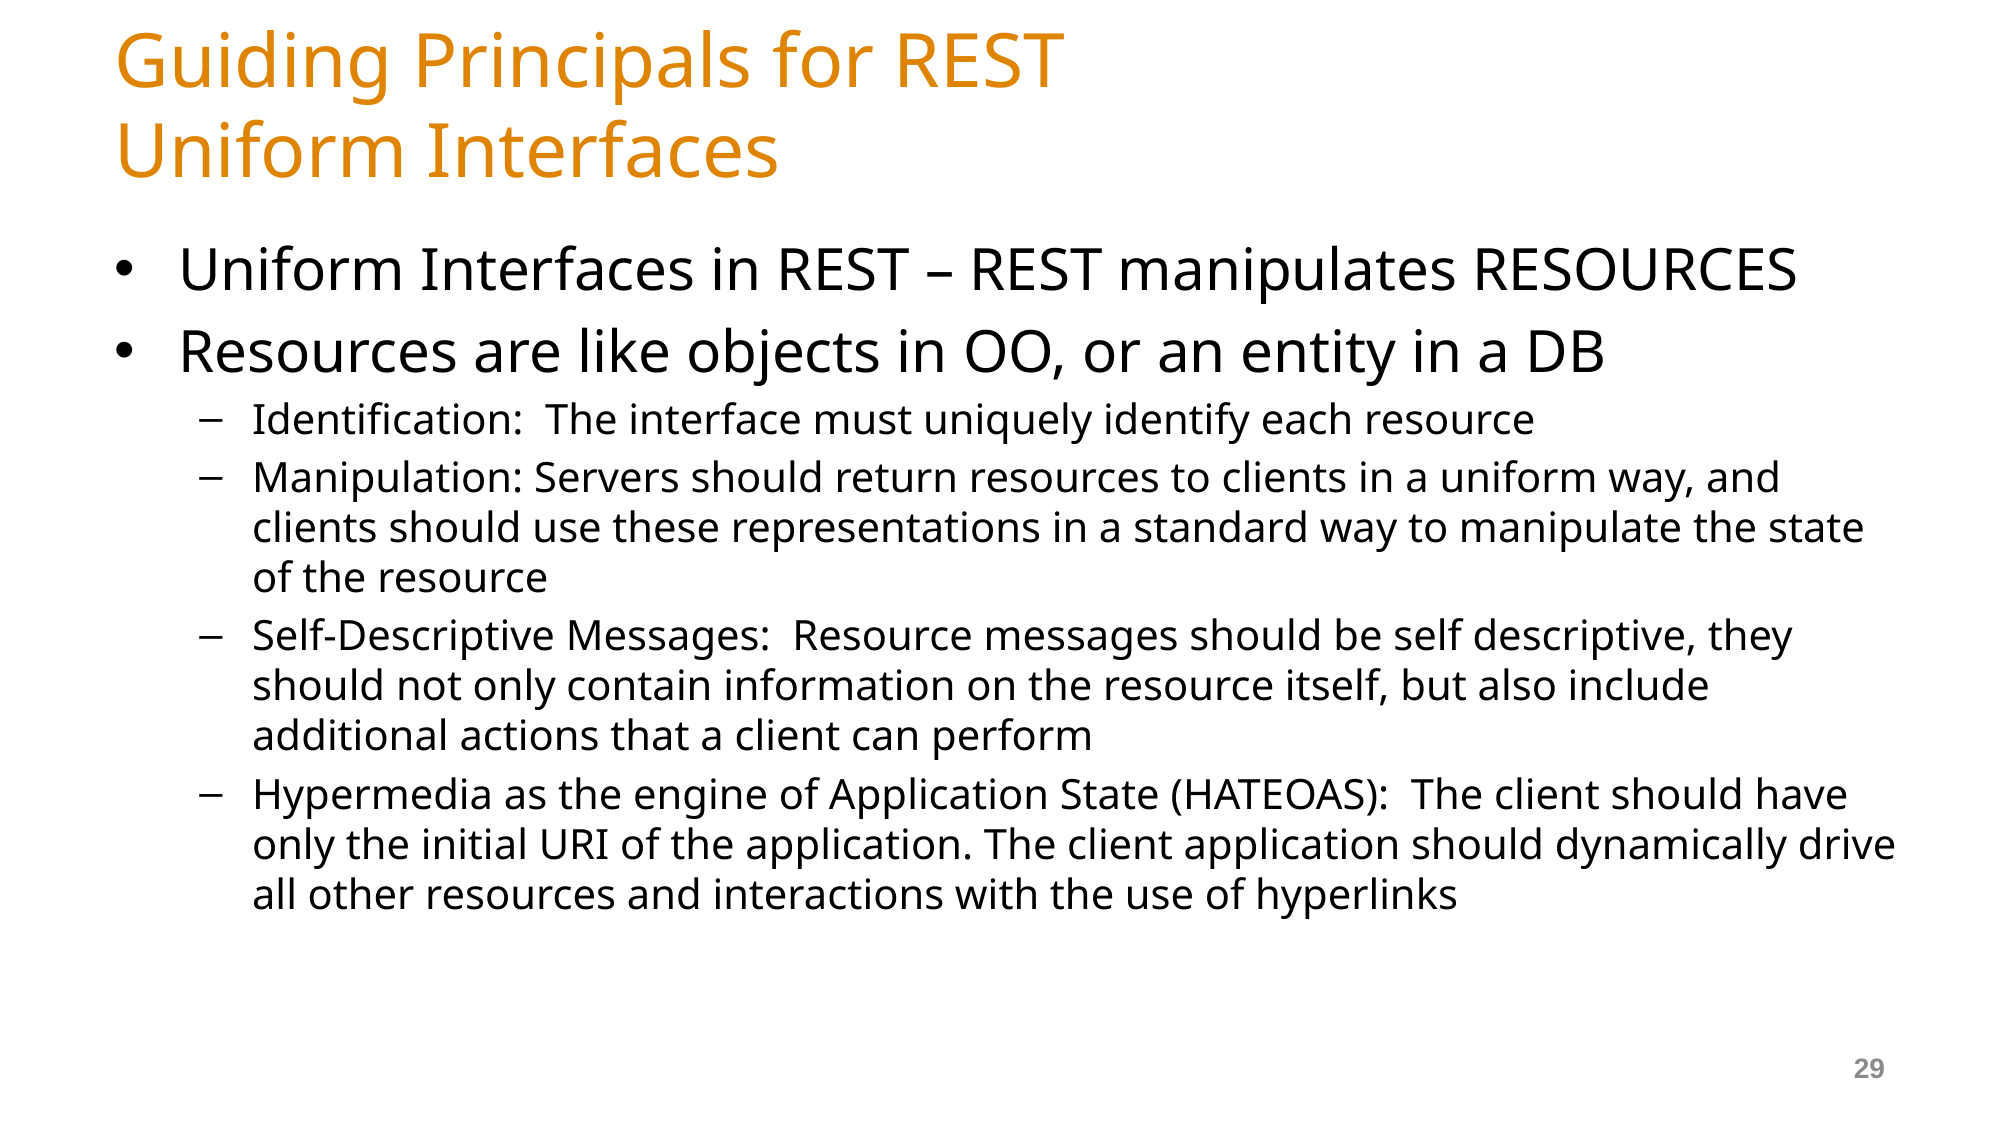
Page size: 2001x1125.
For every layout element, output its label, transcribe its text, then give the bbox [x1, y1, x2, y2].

text_box Uniform Interfaces in REST – REST manipulates RESOURCES Resources are like objects in OO, or an entity in a DB Identification: The interface must uniquely identify each resource Manipulation: Servers should return resources to clients in a uniform way, and clients should use these representations in a standard way to manipulate the state of the resource Self-Descriptive Messages: Resource messages should be self descriptive, they should not only contain information on the resource itself, but also include additional actions that a client can perform Hypermedia as the engine of Application State (HATEOAS): The client should have only the initial URI of the application. The client application should dynamically drive all other resources and interactions with the use of hyperlinks [99, 224, 1930, 900]
slide_number 29 [1433, 1039, 1900, 1100]
title Guiding Principals for REST Uniform Interfaces [99, 45, 1900, 160]
